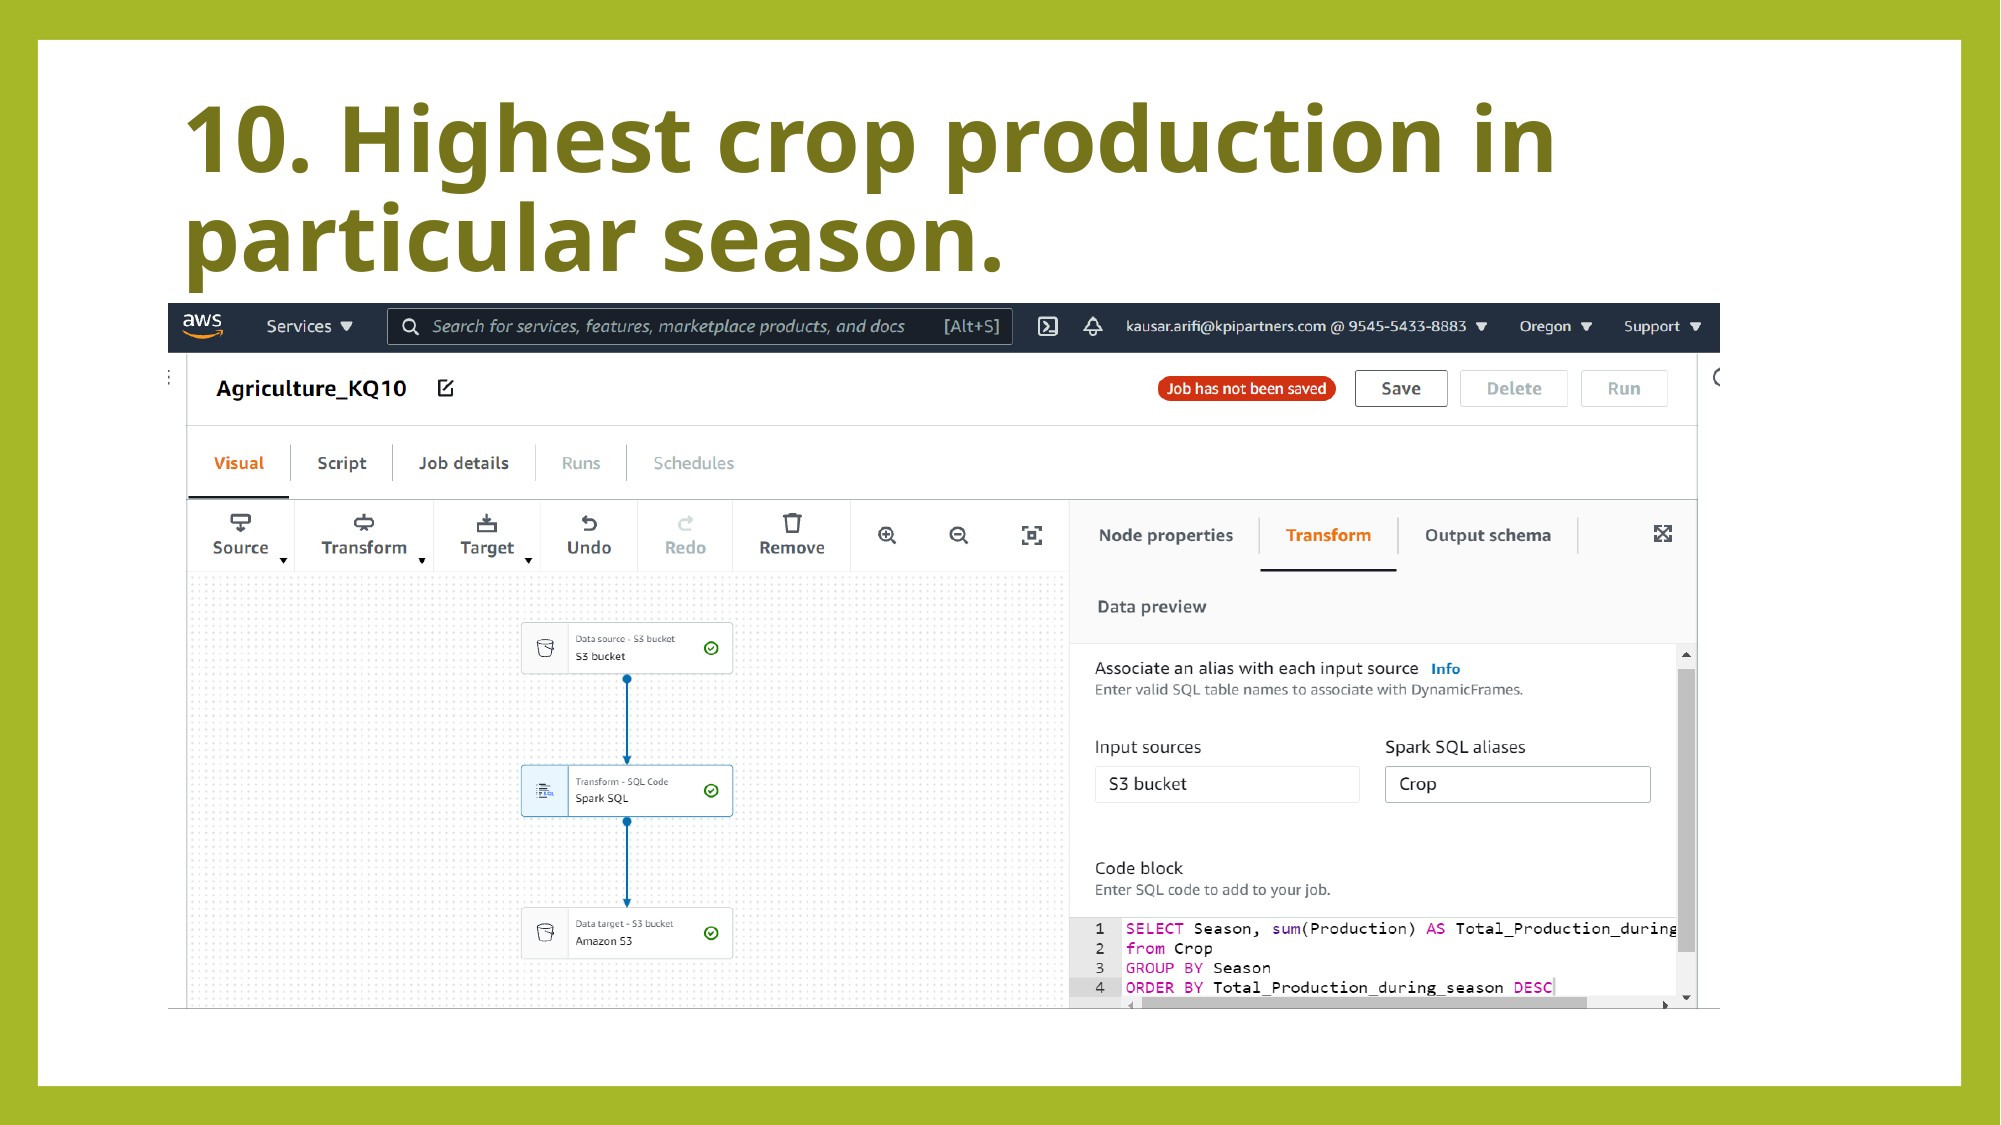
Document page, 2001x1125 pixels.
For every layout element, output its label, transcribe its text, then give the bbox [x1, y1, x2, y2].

picture [167, 302, 1720, 1009]
title 10. Highest crop production in particular season. [168, 80, 1788, 304]
